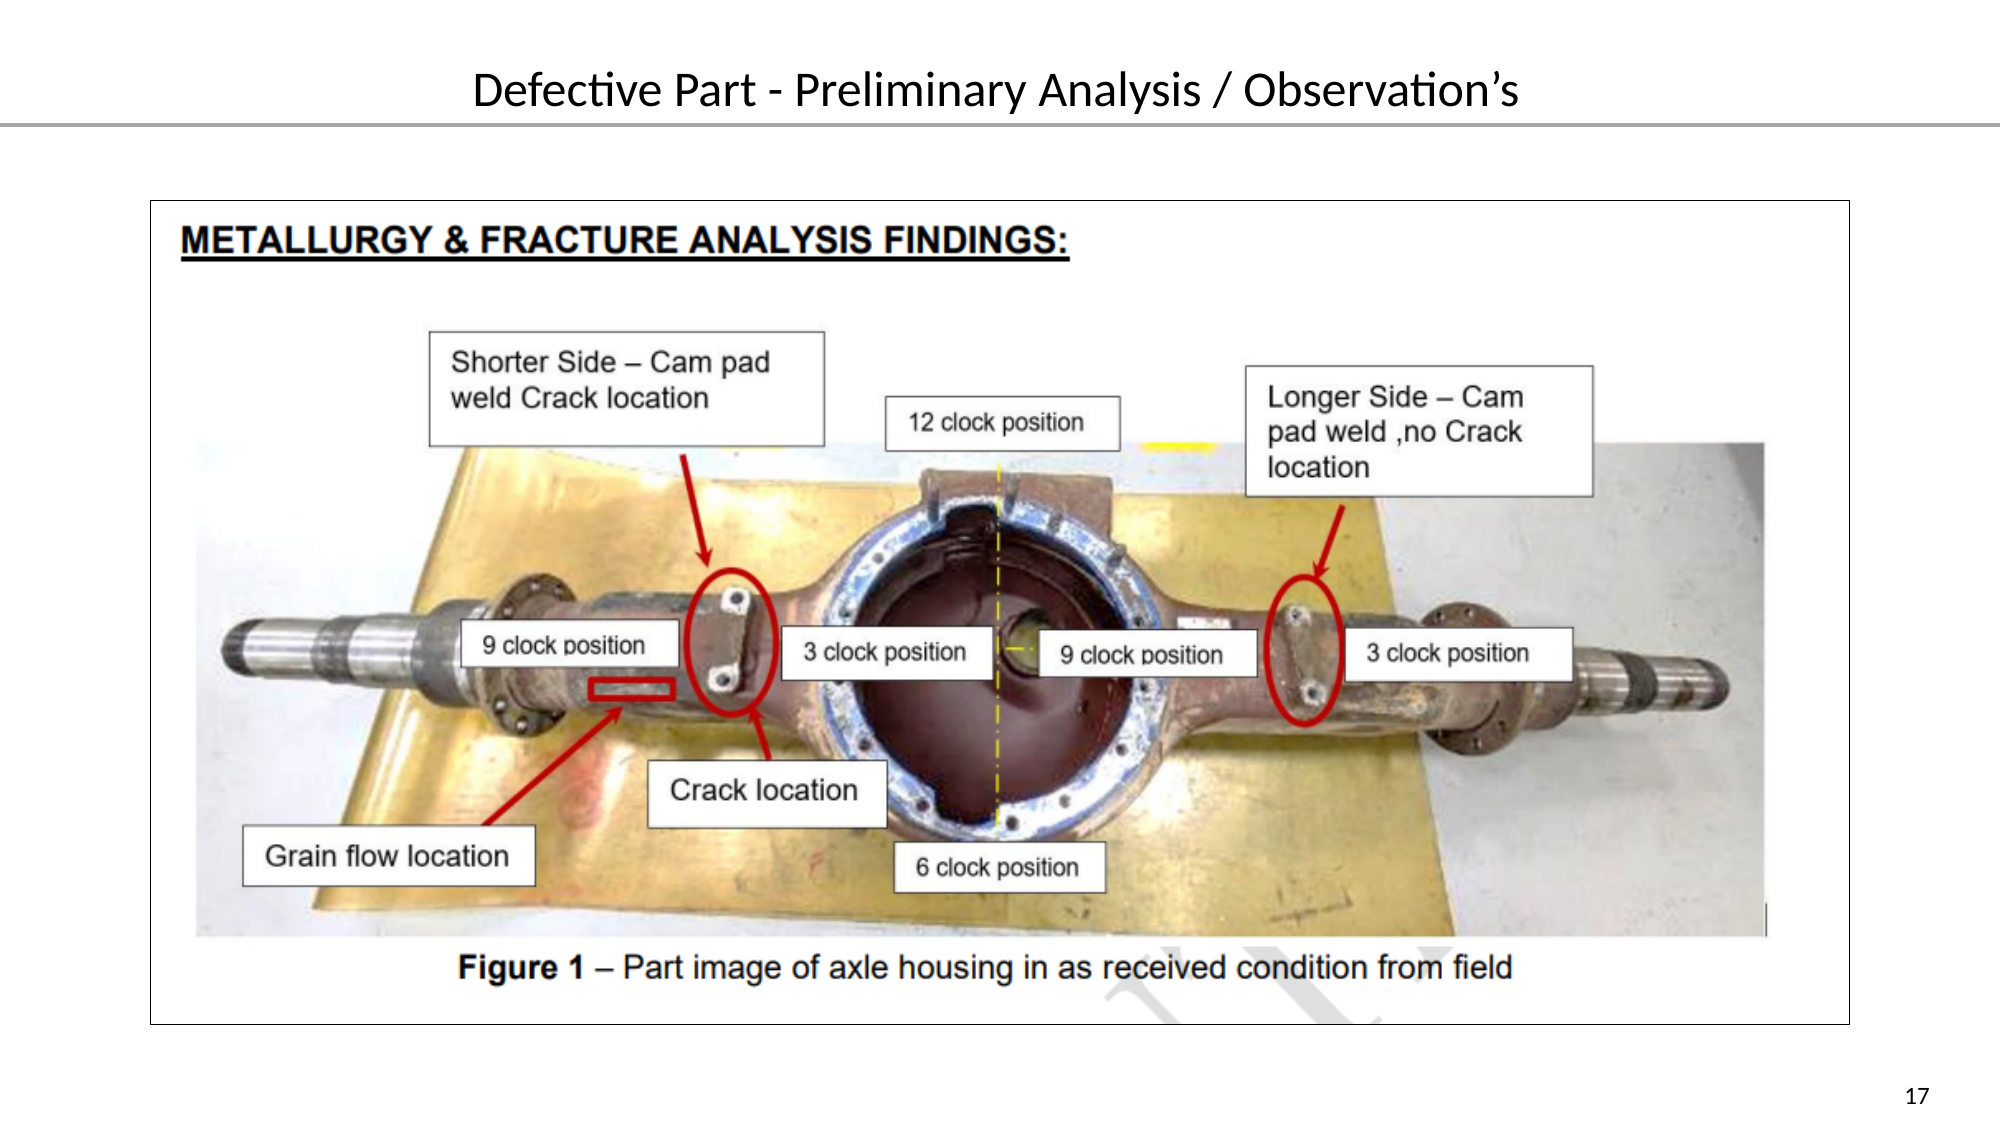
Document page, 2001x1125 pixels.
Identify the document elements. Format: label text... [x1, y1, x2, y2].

picture [149, 199, 1851, 1026]
text_box Defective Part - Preliminary Analysis / Observation’s [196, 49, 1797, 124]
